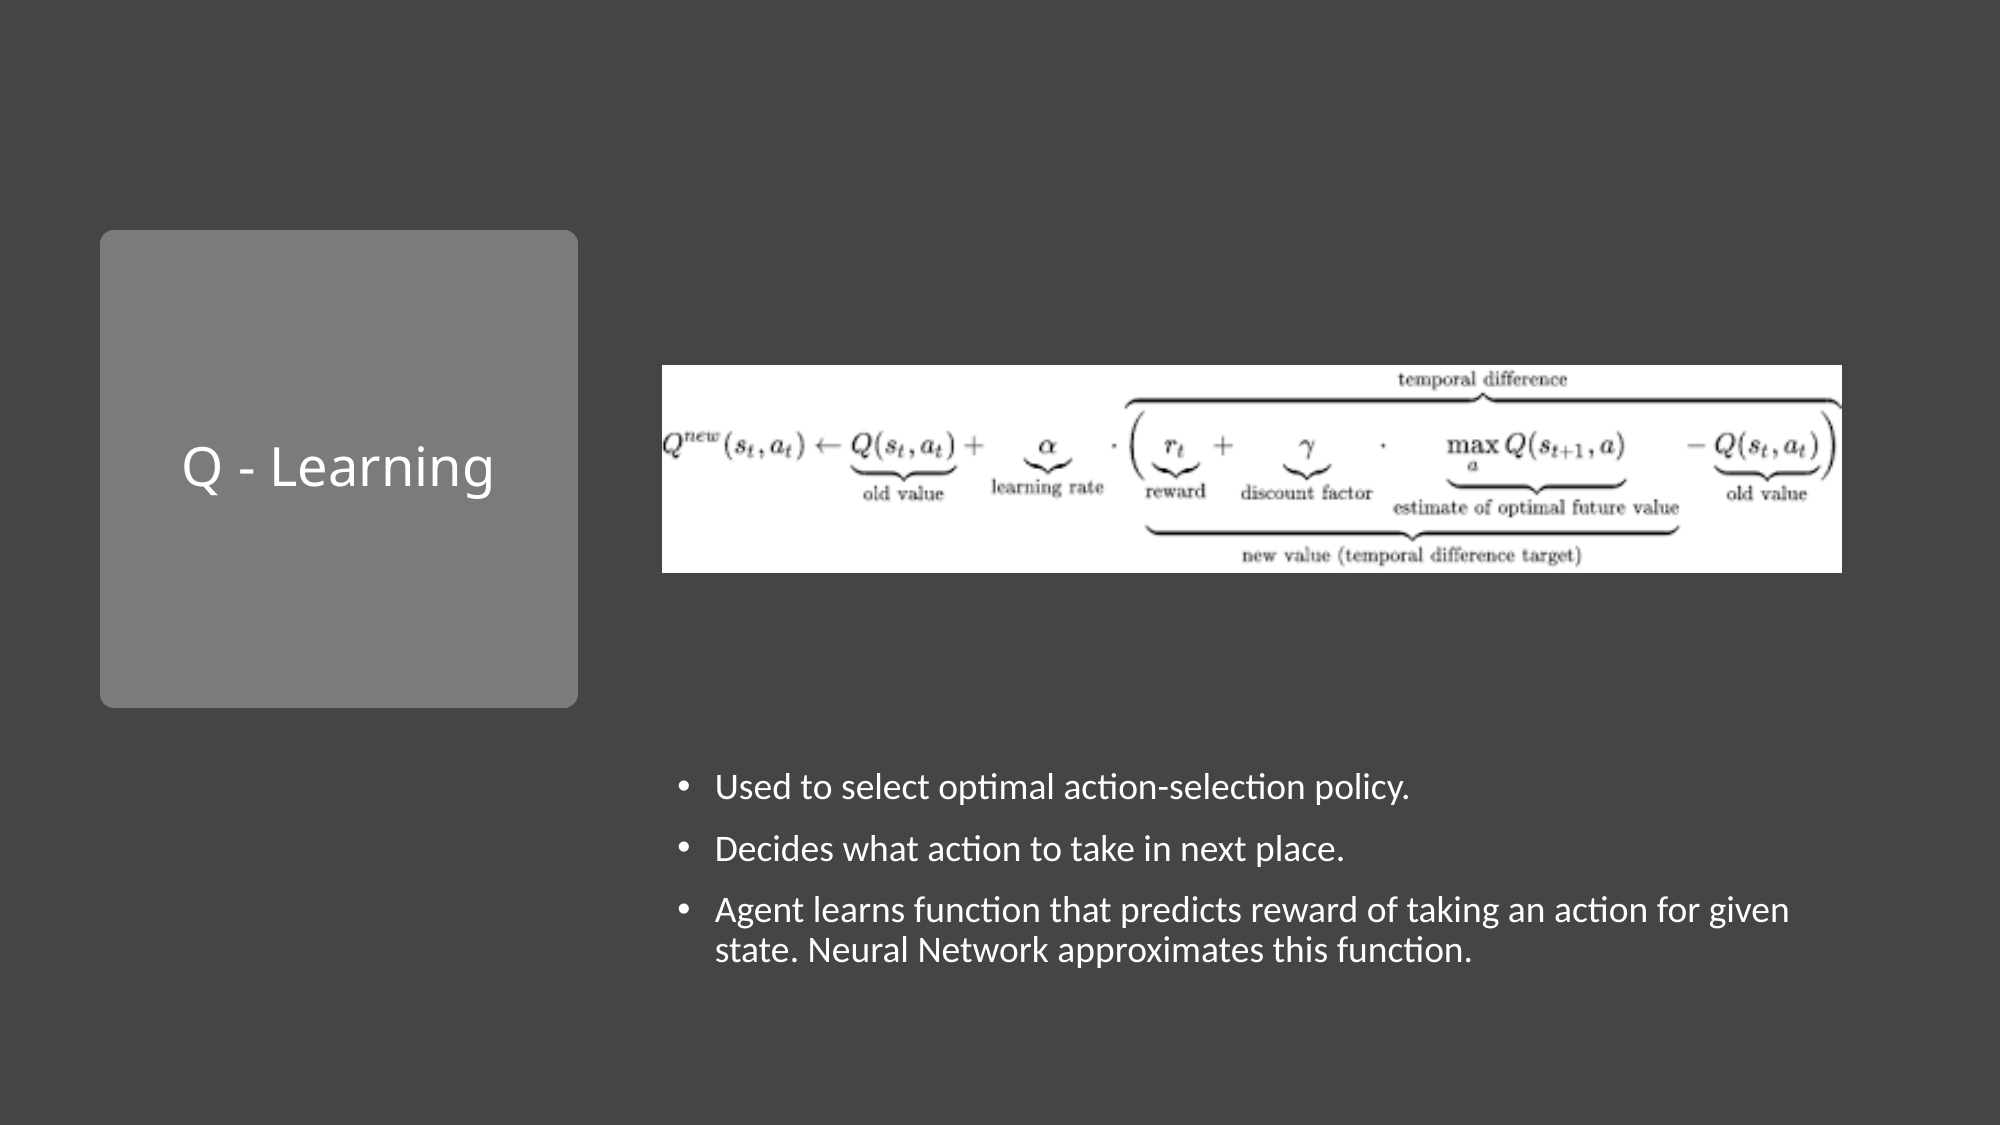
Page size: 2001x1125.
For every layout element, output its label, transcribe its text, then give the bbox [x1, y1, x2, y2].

list Used to select optimal action-selection policy. Decides what action to take in next place. Agent learns function that predicts reward of taking an action for given state. Neural Network approximates this function. [662, 759, 1842, 1003]
title Q - Learning [113, 243, 564, 694]
picture [662, 365, 1842, 573]
